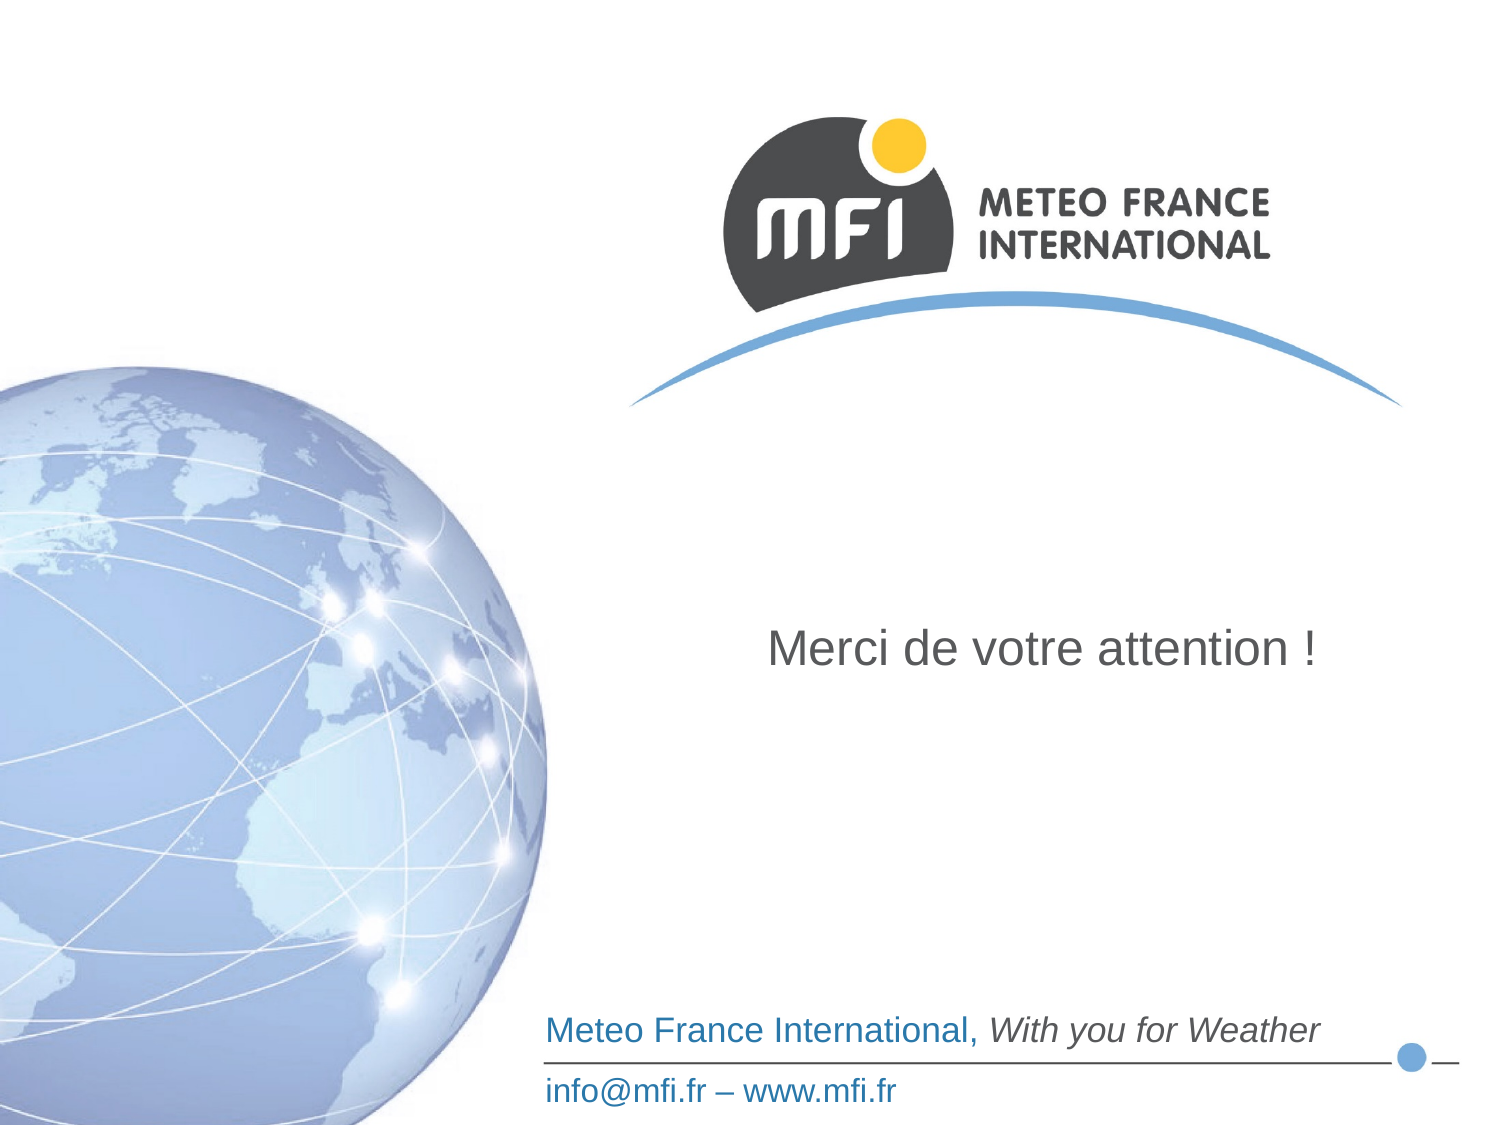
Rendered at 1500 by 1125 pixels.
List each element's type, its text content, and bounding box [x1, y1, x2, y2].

picture [0, 0, 1500, 1125]
list Merci de votre attention ! [646, 435, 1440, 941]
